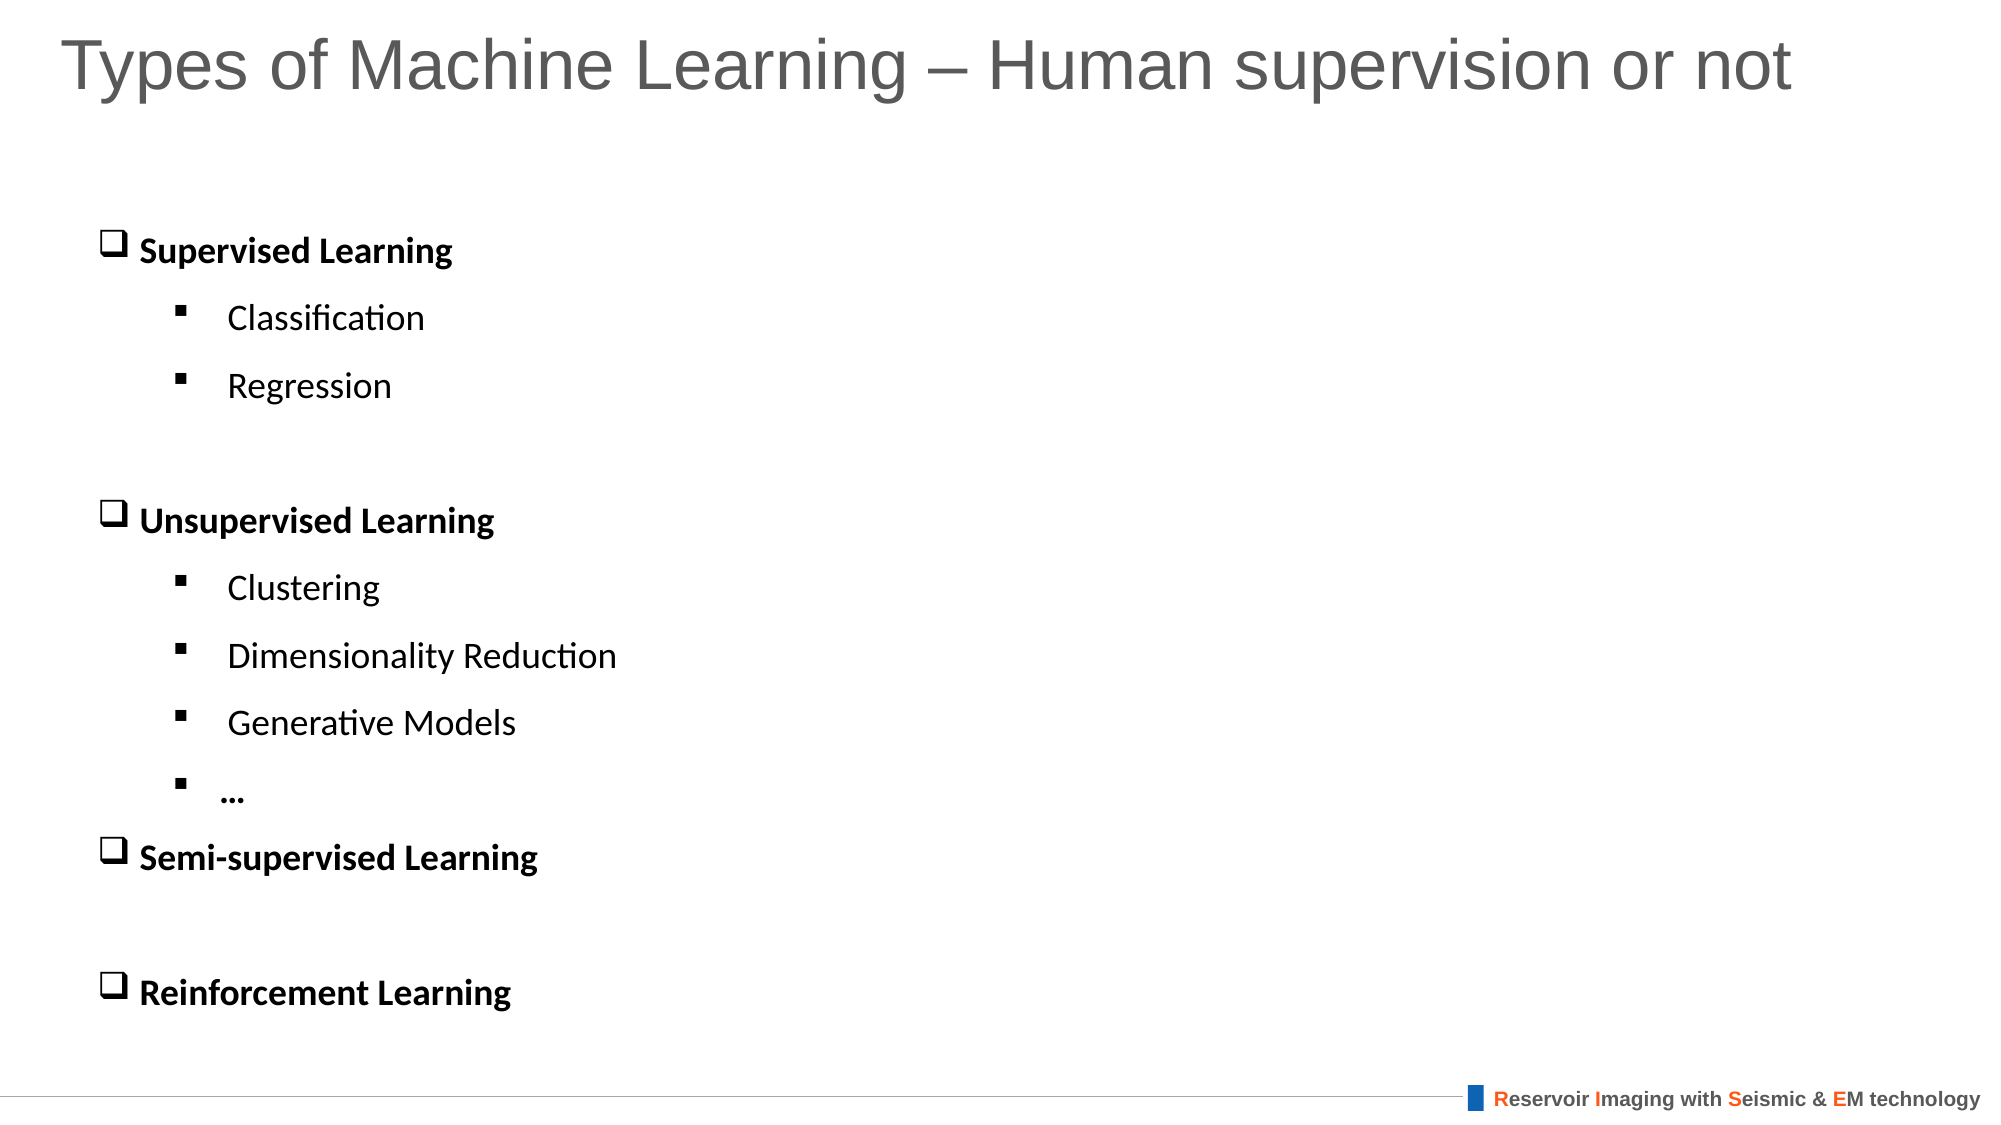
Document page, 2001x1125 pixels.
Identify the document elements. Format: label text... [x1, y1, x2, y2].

title Types of Machine Learning – Human supervision or not [45, 0, 1888, 134]
text_box Supervised Learning Classification Regression Unsupervised Learning Clustering Dimensionality Reduction Generative Models … Semi-supervised Learning Reinforcement Learning [82, 195, 889, 1021]
